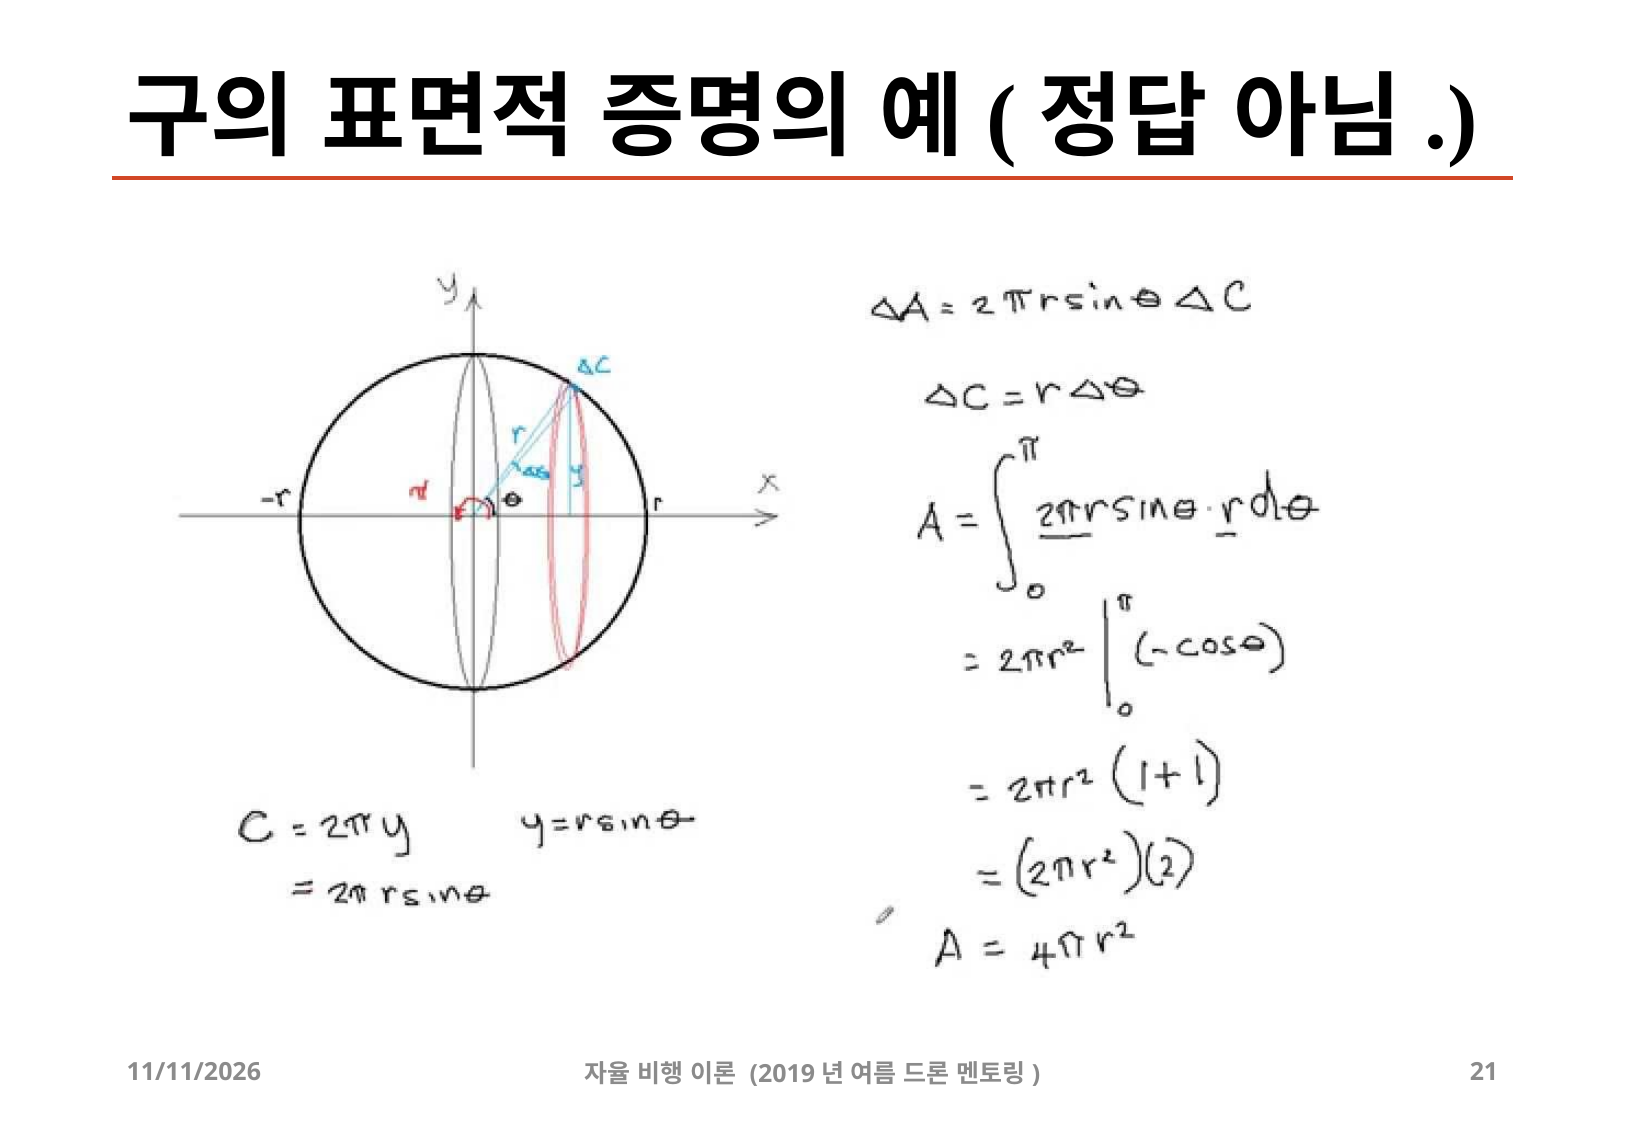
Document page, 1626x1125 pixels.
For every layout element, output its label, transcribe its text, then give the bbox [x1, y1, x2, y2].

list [111, 215, 1514, 1004]
footer 자율 비행 이론 (2019년 여름 드론 멘토링) [538, 1042, 1087, 1103]
title 구의 표면적 증명의 예(정답 아님.) [111, 59, 1514, 179]
slide_number 21 [1433, 1042, 1514, 1103]
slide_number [111, 1042, 303, 1103]
